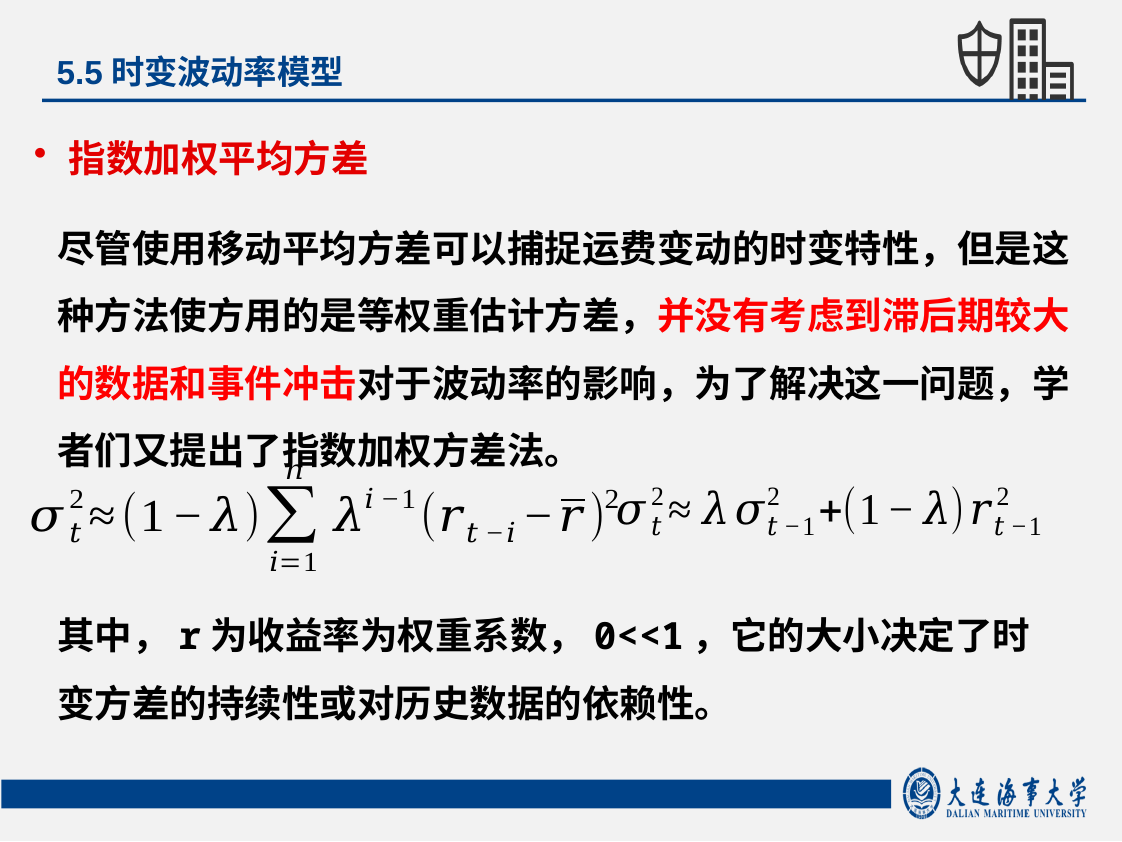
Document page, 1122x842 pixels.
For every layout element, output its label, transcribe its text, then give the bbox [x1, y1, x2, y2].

picture [902, 767, 1087, 820]
text_box 尽管使用移动平均方差可以捕捉运费变动的时变特性，但是这种方法使方用的是等权重估计方差，并没有考虑到滞后期较大的数据和事件冲击对于波动率的影响，为了解决这一问题，学者们又提出了指数加权方差法。 [42, 194, 1088, 525]
text_box 指数加权平均方差 [22, 116, 1080, 186]
text_box 5.5时变波动率模型 [45, 46, 356, 116]
picture [957, 18, 1074, 100]
